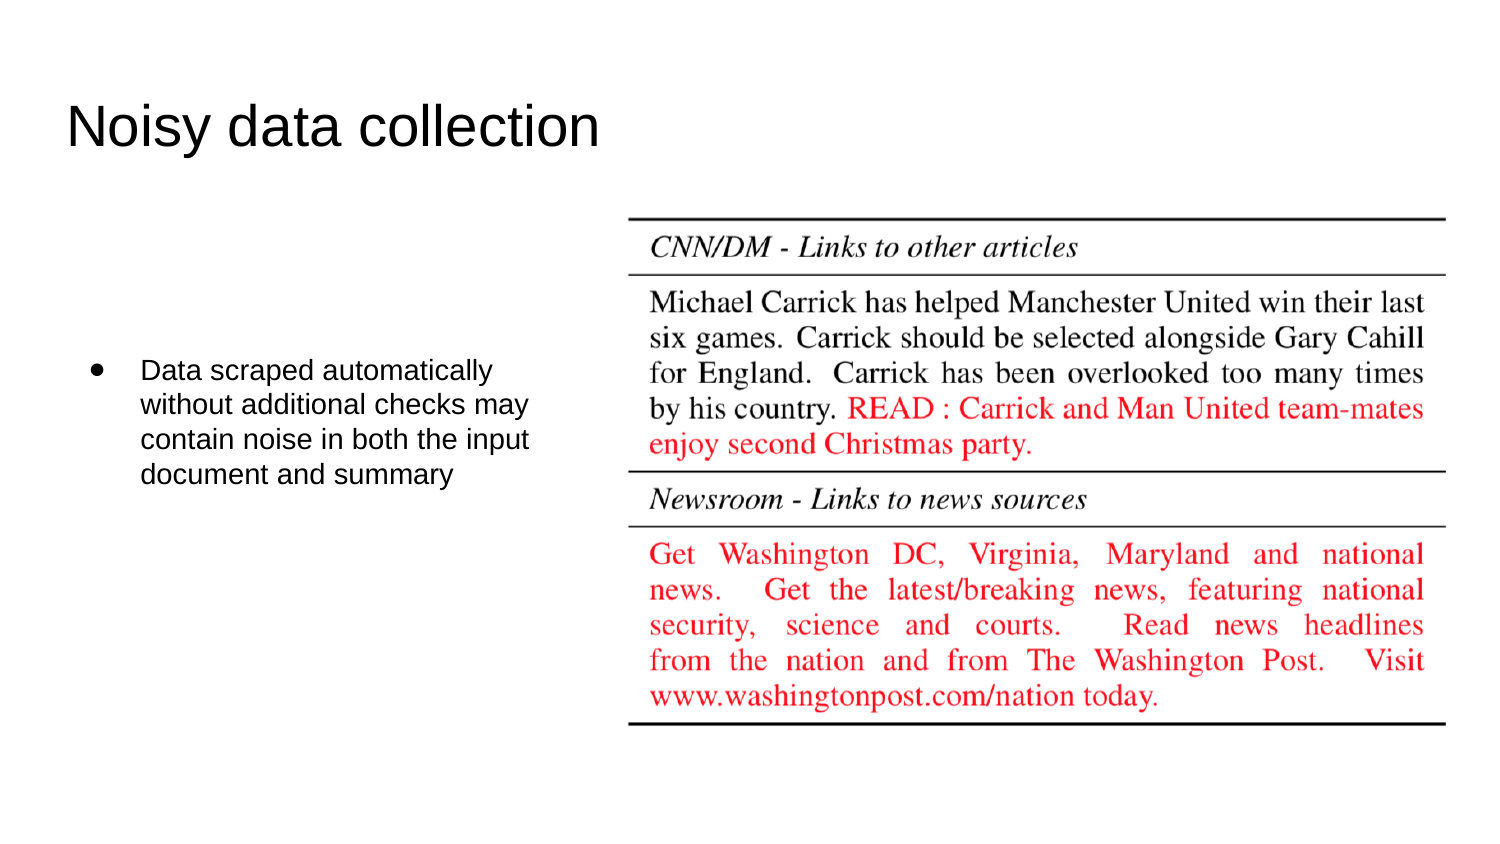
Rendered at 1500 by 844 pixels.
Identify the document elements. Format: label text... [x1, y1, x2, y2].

picture [603, 187, 1473, 750]
title Noisy data collection [51, 72, 1449, 167]
text_box Data scraped automatically without additional checks may contain noise in both the input document and summary [50, 335, 582, 602]
